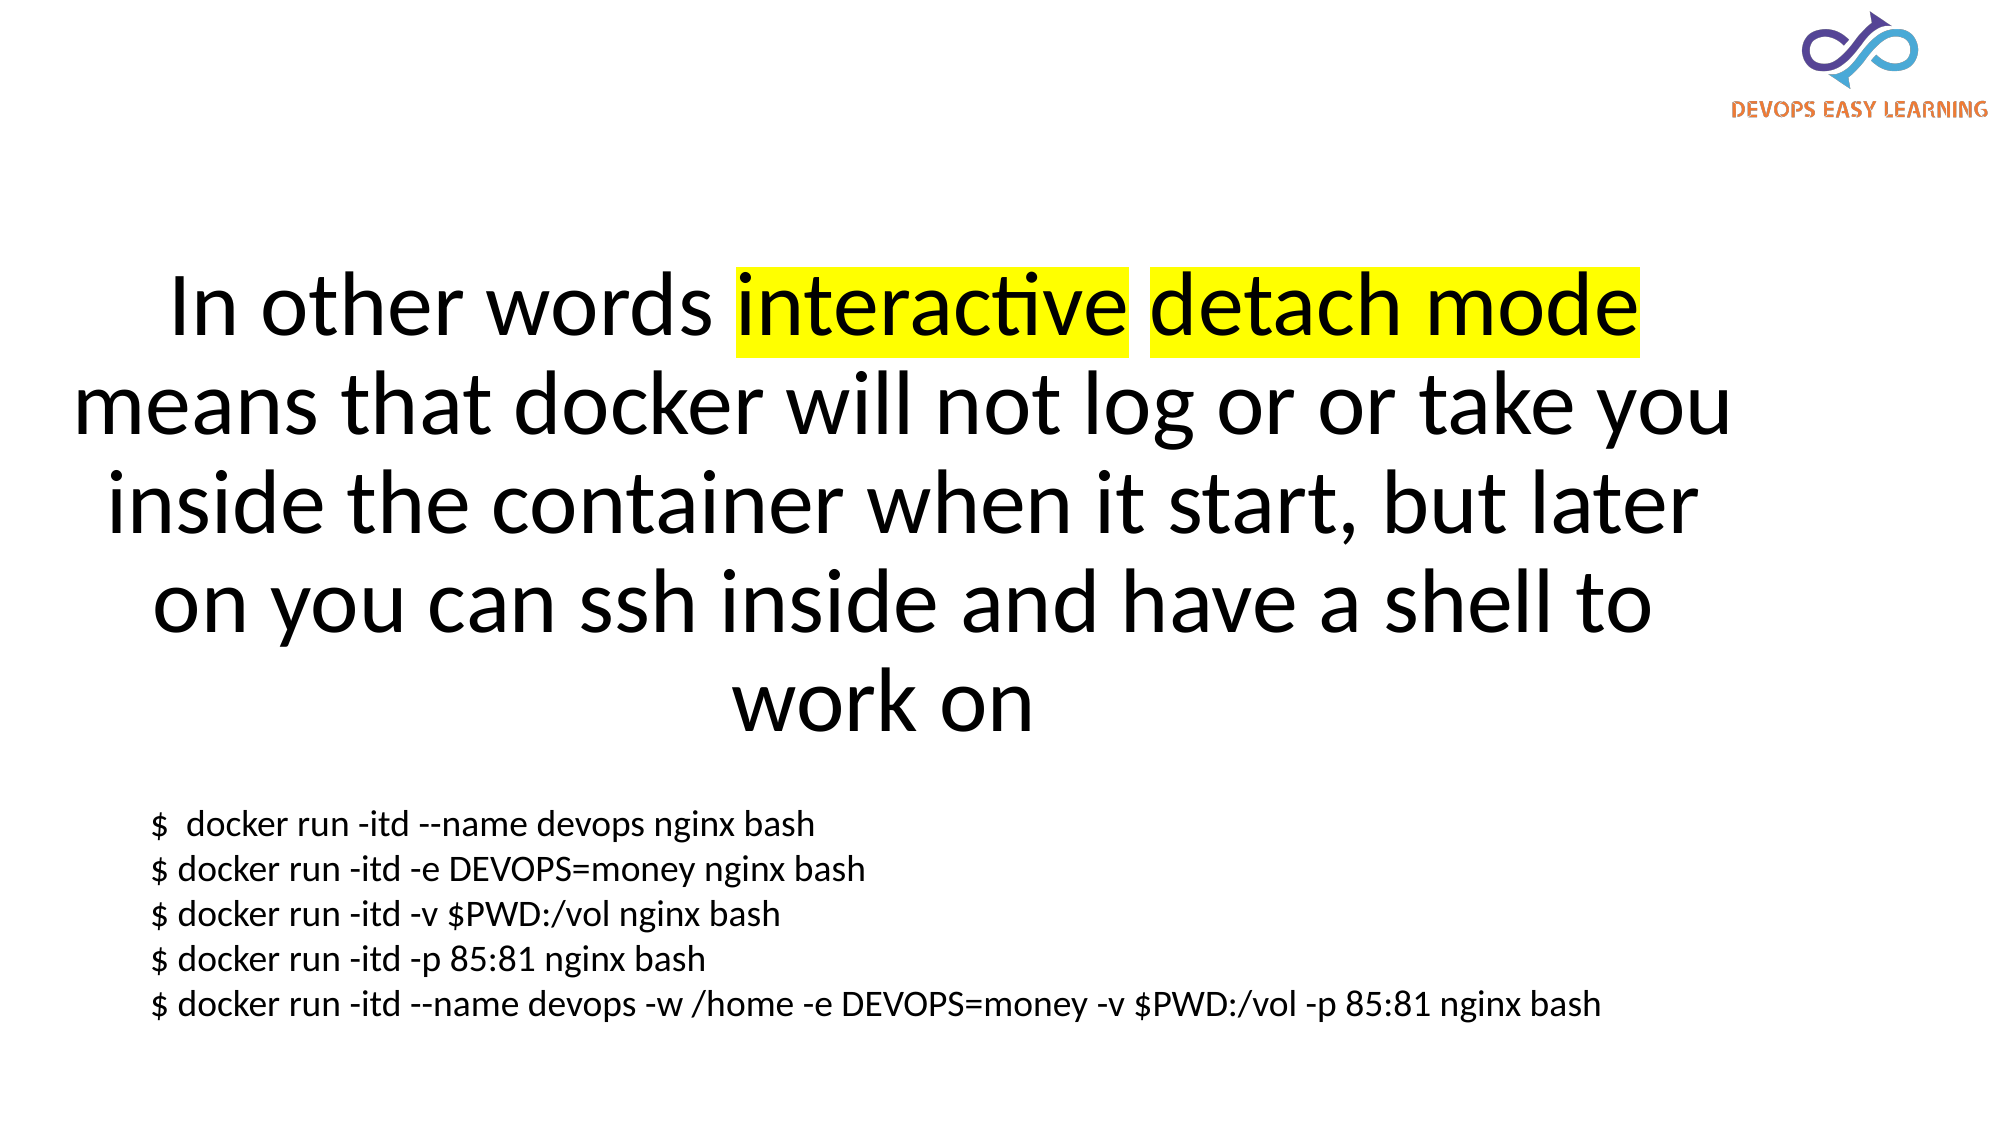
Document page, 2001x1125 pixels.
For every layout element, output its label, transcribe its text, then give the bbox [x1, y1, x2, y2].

text_box $ docker run -itd --name devops nginx bash $ docker run -itd -e DEVOPS=money nginx bash $ docker run -itd -v $PWD:/vol nginx bash $ docker run -itd -p 85:81 nginx bash $ docker run -itd --name devops -w /home -e DEVOPS=money -v $PWD:/vol -p 85:81 nginx bash [135, 791, 1800, 1077]
title In other words interactive detach mode means that docker will not log or or take you inside the container when it start, but later on you can ssh inside and have a shell to work on [54, 74, 1755, 759]
picture [1720, 0, 2000, 140]
